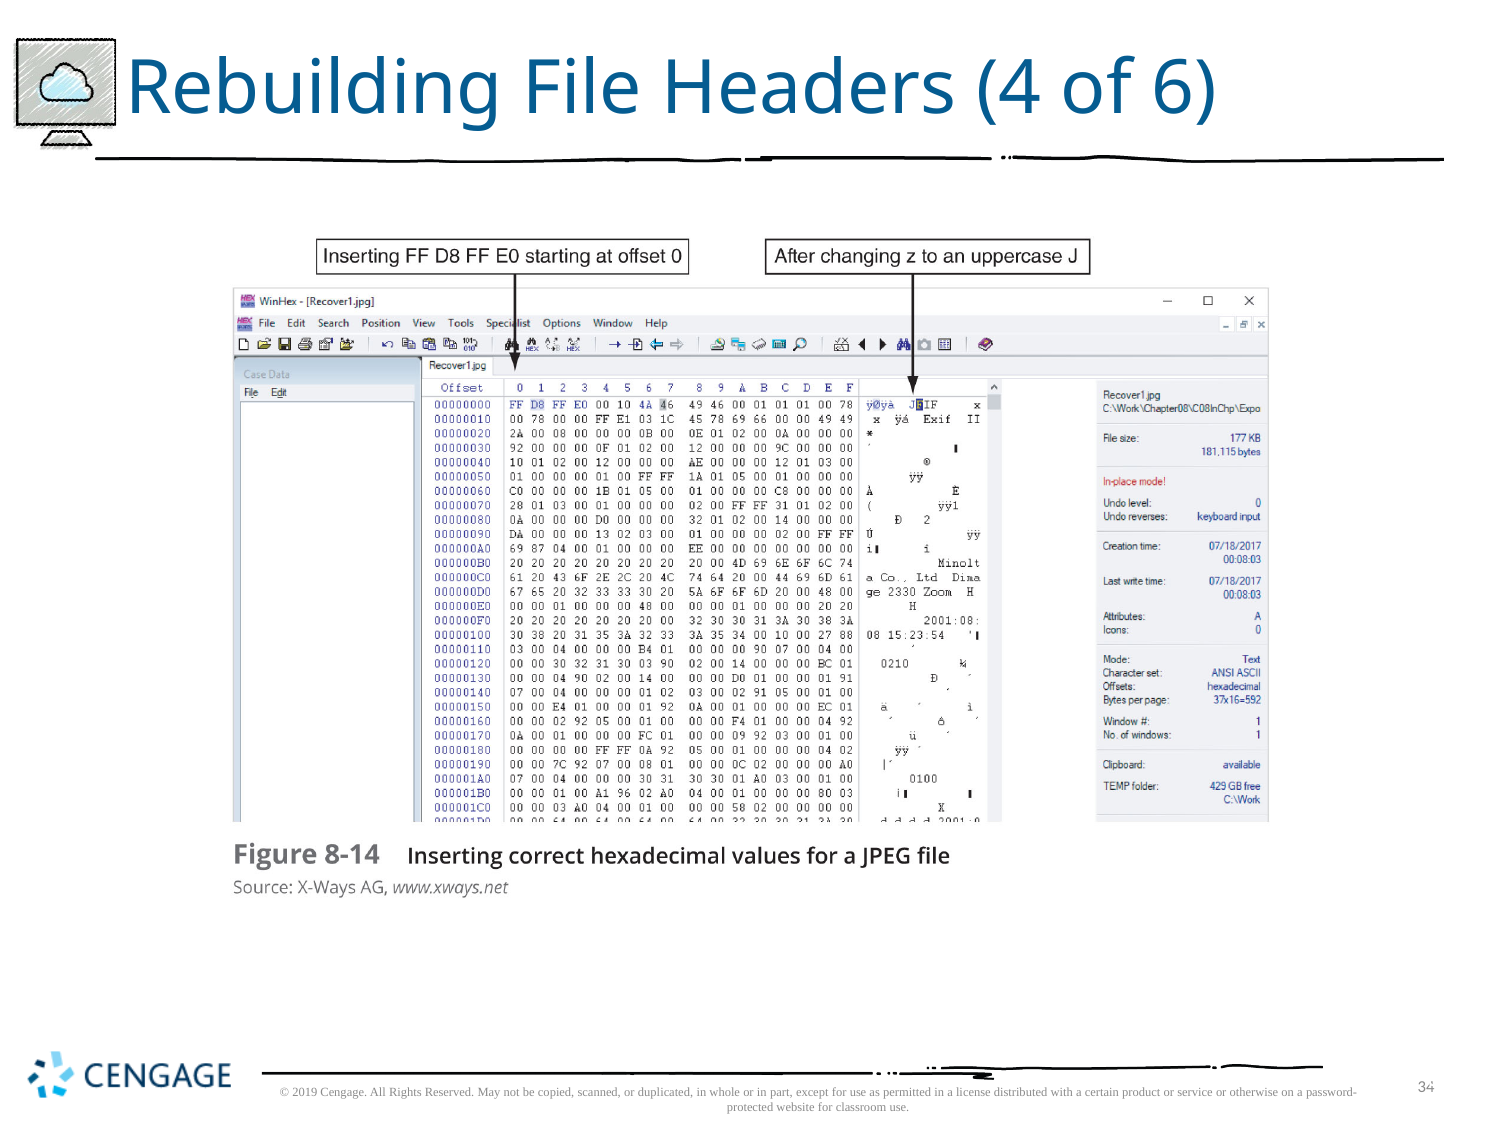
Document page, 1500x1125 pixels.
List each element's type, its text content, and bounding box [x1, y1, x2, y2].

picture [261, 1064, 1323, 1079]
title Rebuilding File Headers (4 of 6) [125, 52, 1442, 130]
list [229, 236, 1271, 901]
picture [12, 36, 117, 151]
picture [95, 155, 1444, 163]
picture [7, 1037, 244, 1111]
footer © 2019 Cengage. All Rights Reserved. May not be copied, scanned, or duplicated, in whole or in part, except for use as permitted in a license distributed with a certain product or service or otherwise on a password-protected website for classroom use. [261, 1079, 1375, 1120]
slide_number 34 [1412, 1037, 1500, 1100]
